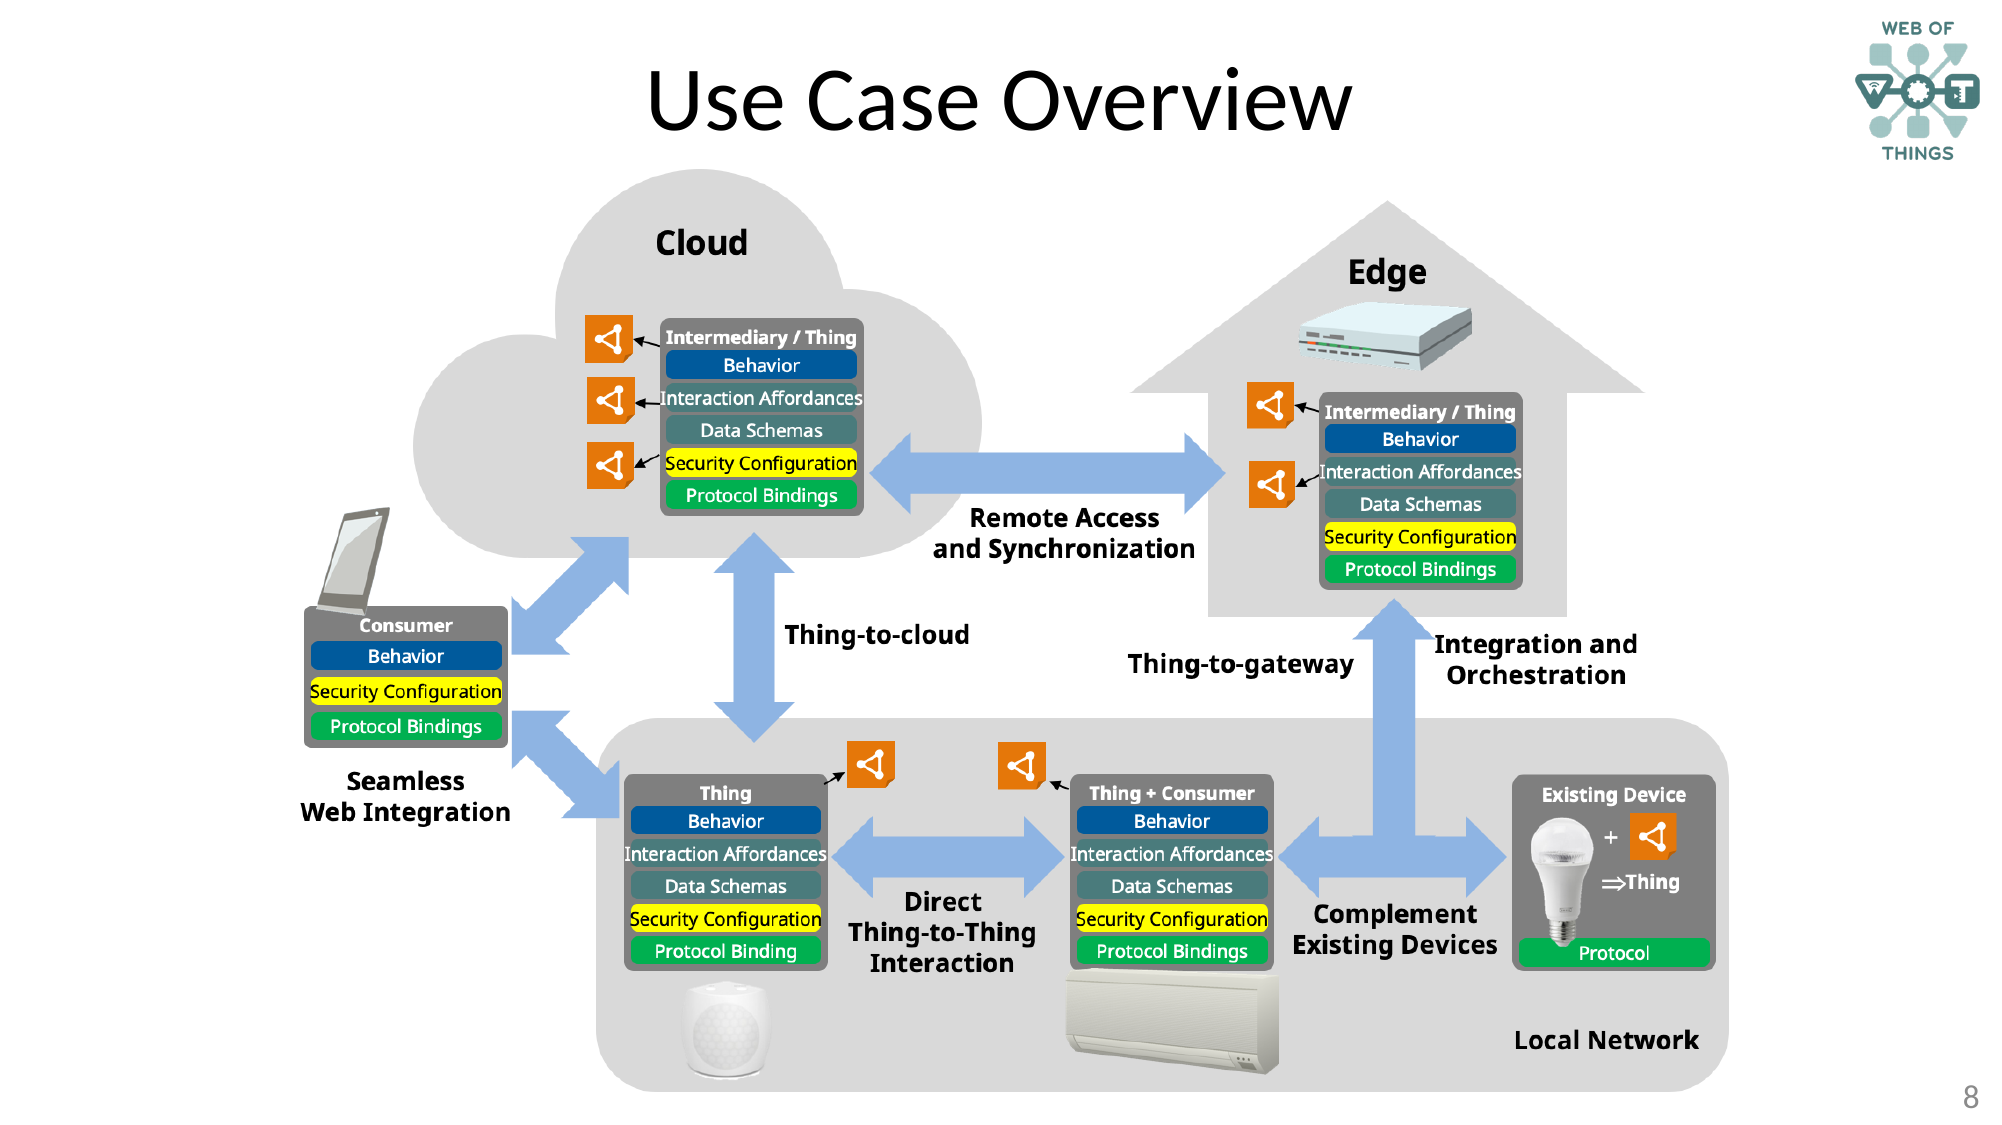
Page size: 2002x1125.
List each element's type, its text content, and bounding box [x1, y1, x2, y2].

slide_number 8 [1885, 1065, 2000, 1125]
title Use Case Overview [0, 0, 2001, 188]
picture [121, 15, 1992, 1125]
